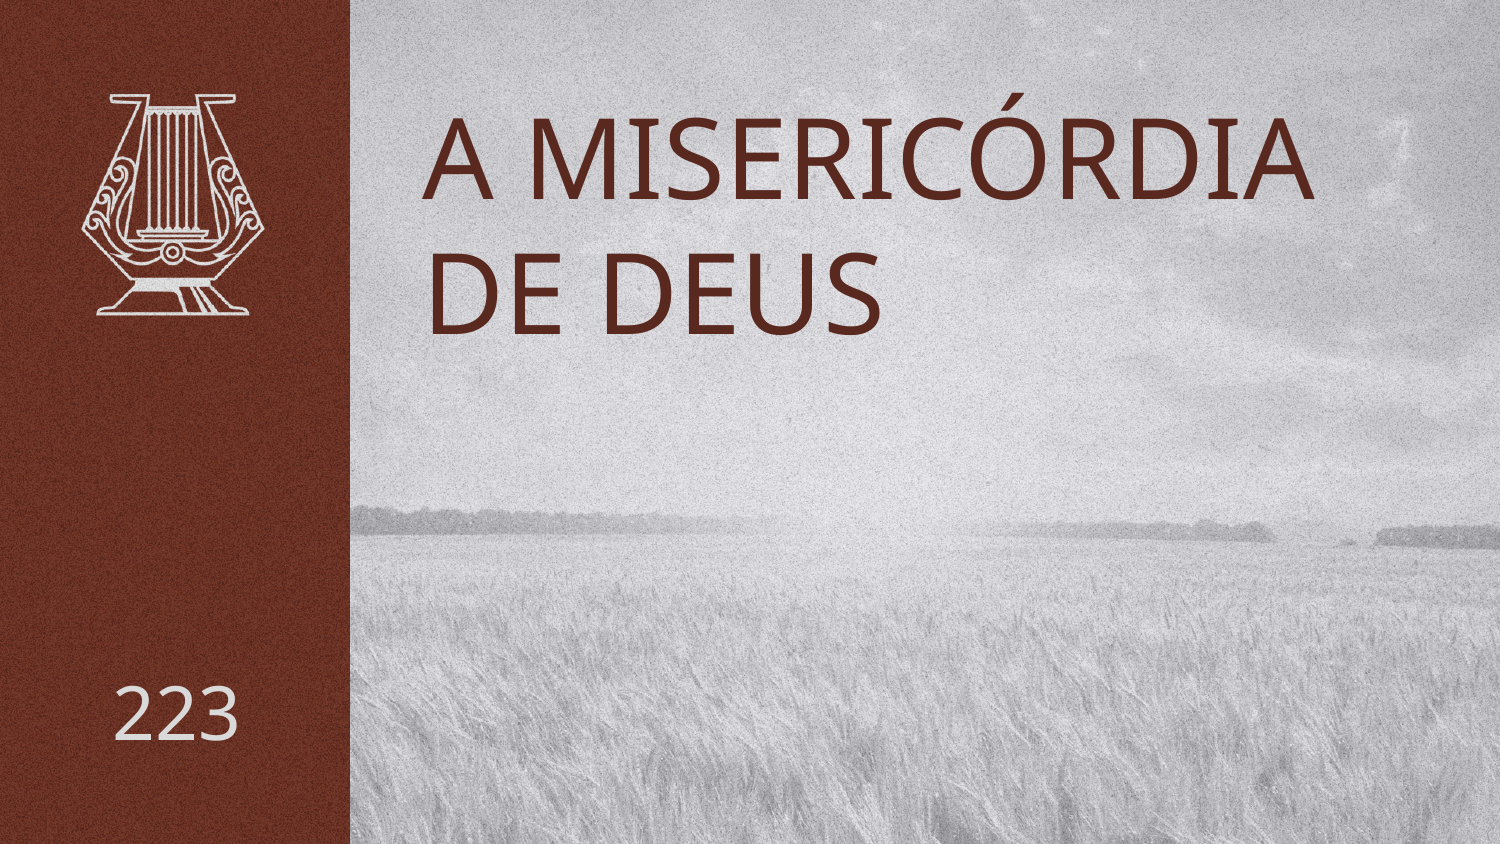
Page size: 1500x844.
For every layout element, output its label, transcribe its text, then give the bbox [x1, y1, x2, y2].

list 223 [76, 658, 278, 765]
picture [0, 0, 1500, 844]
title A MISERICÓRDIA DE DEUS [407, 79, 1447, 777]
